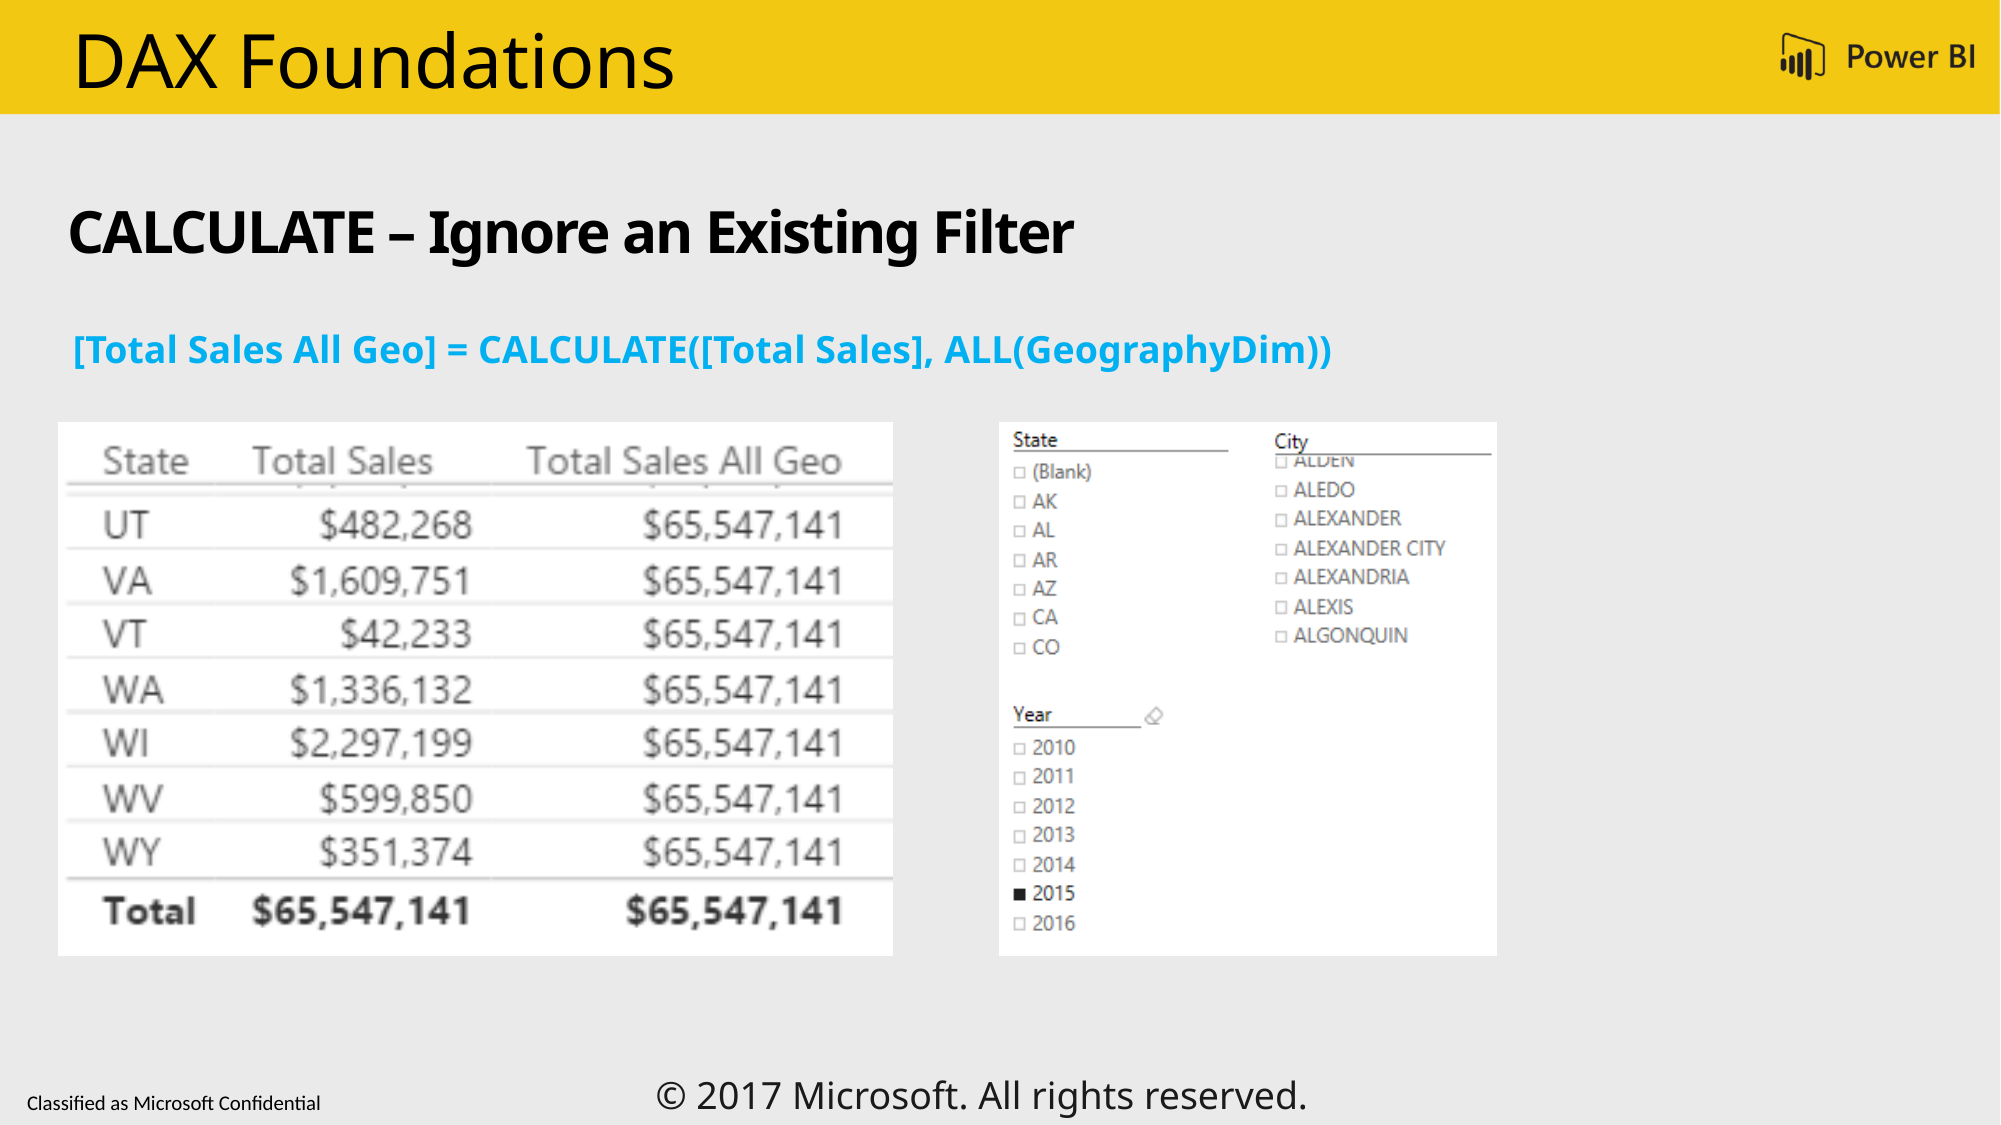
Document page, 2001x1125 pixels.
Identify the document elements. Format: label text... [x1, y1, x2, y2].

title CALCULATE – Ignore an Existing Filter [43, 188, 1956, 275]
picture [999, 422, 1497, 957]
text_box [Total Sales All Geo] = CALCULATE([Total Sales], ALL(GeographyDim)) [58, 318, 1840, 379]
text_box [0, 0, 2000, 115]
text_box DAX Foundations [58, 5, 1879, 111]
picture [57, 422, 894, 957]
picture [1768, 23, 1985, 91]
